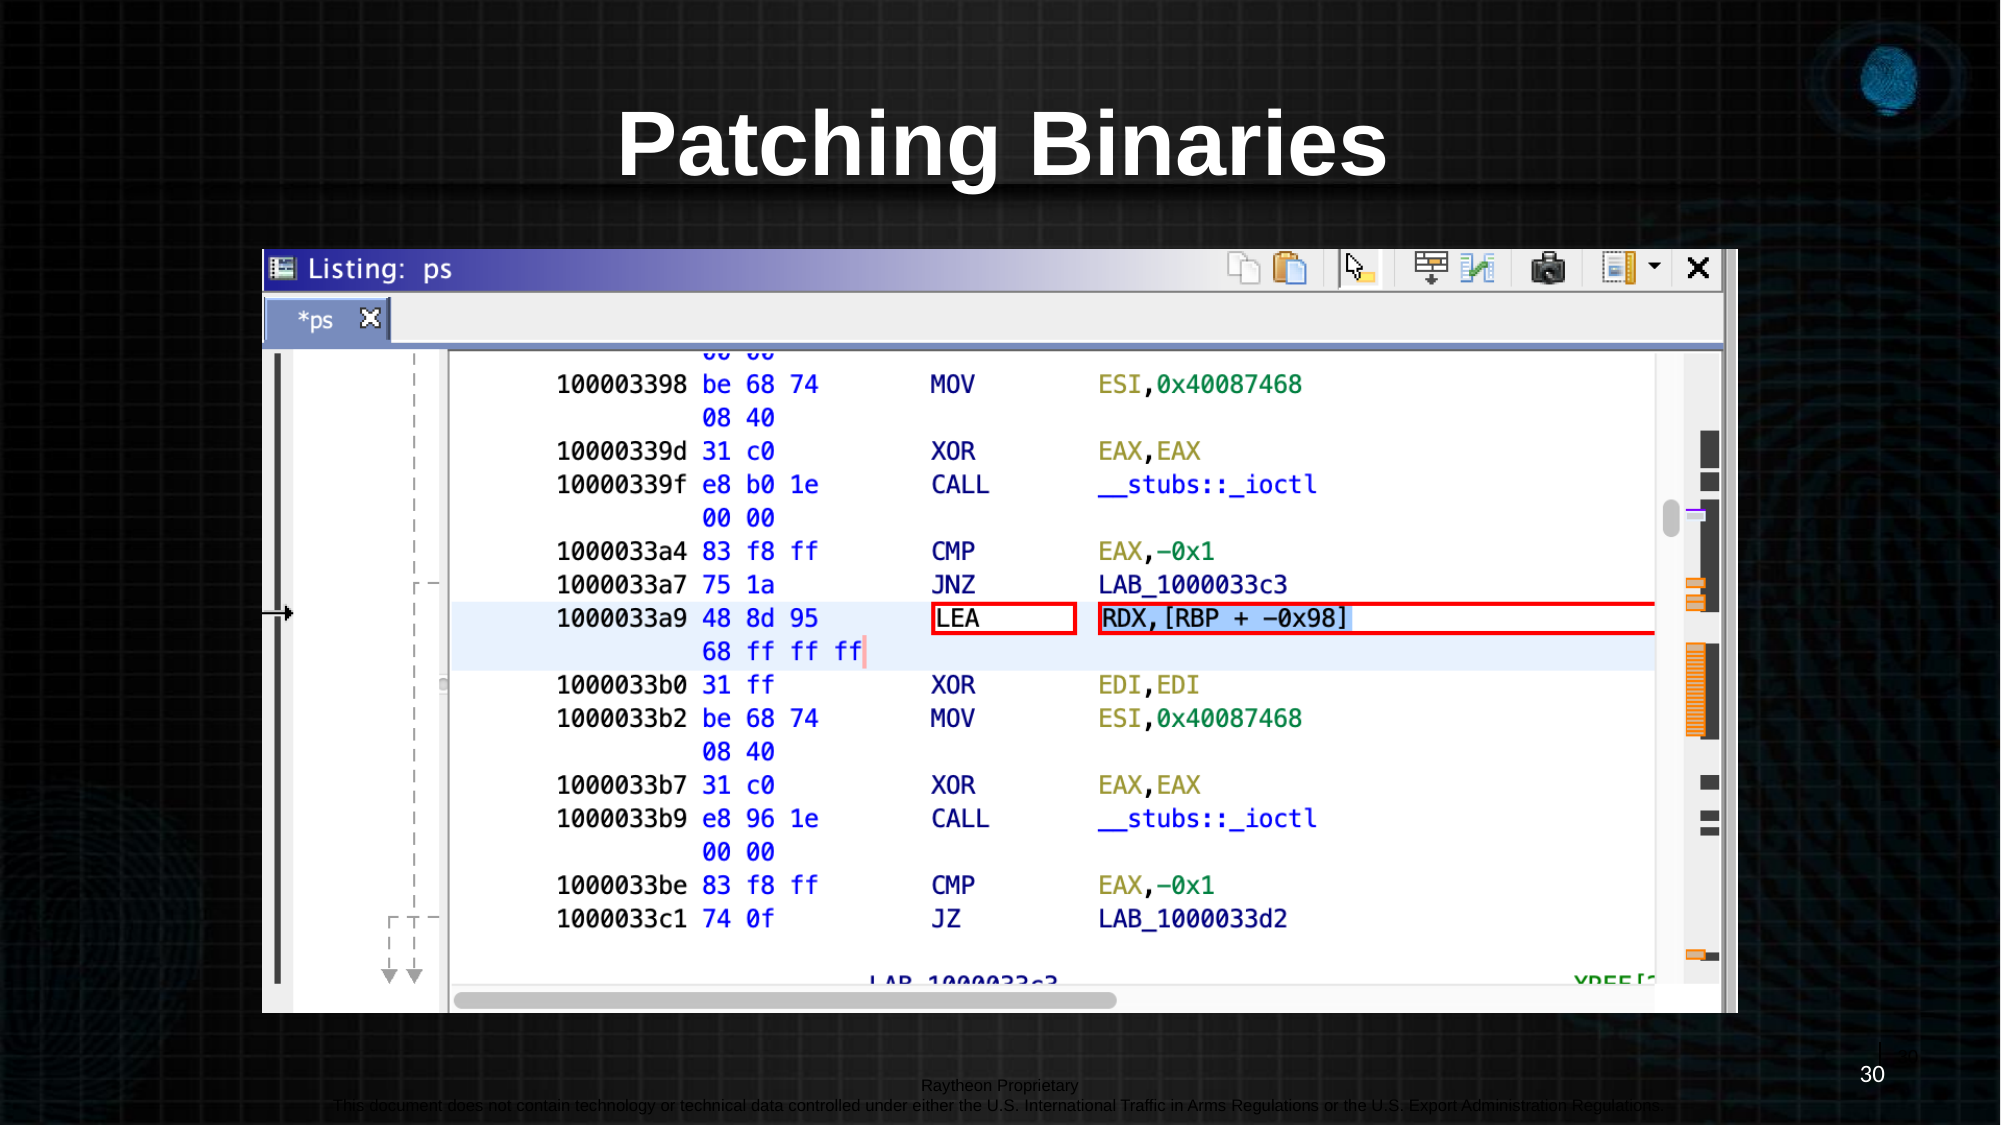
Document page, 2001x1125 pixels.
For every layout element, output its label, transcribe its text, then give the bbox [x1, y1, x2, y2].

text_box Raytheon Proprietary This document does not contain technology or technical data controlled under either the U.S. International Traffic in Arms Regulations or the U.S. Export Administration Regulations. [315, 1067, 1685, 1123]
title Patching Binaries [99, 45, 1900, 233]
picture [0, 0, 2001, 1125]
slide_number ‹#› [1433, 1042, 1900, 1103]
